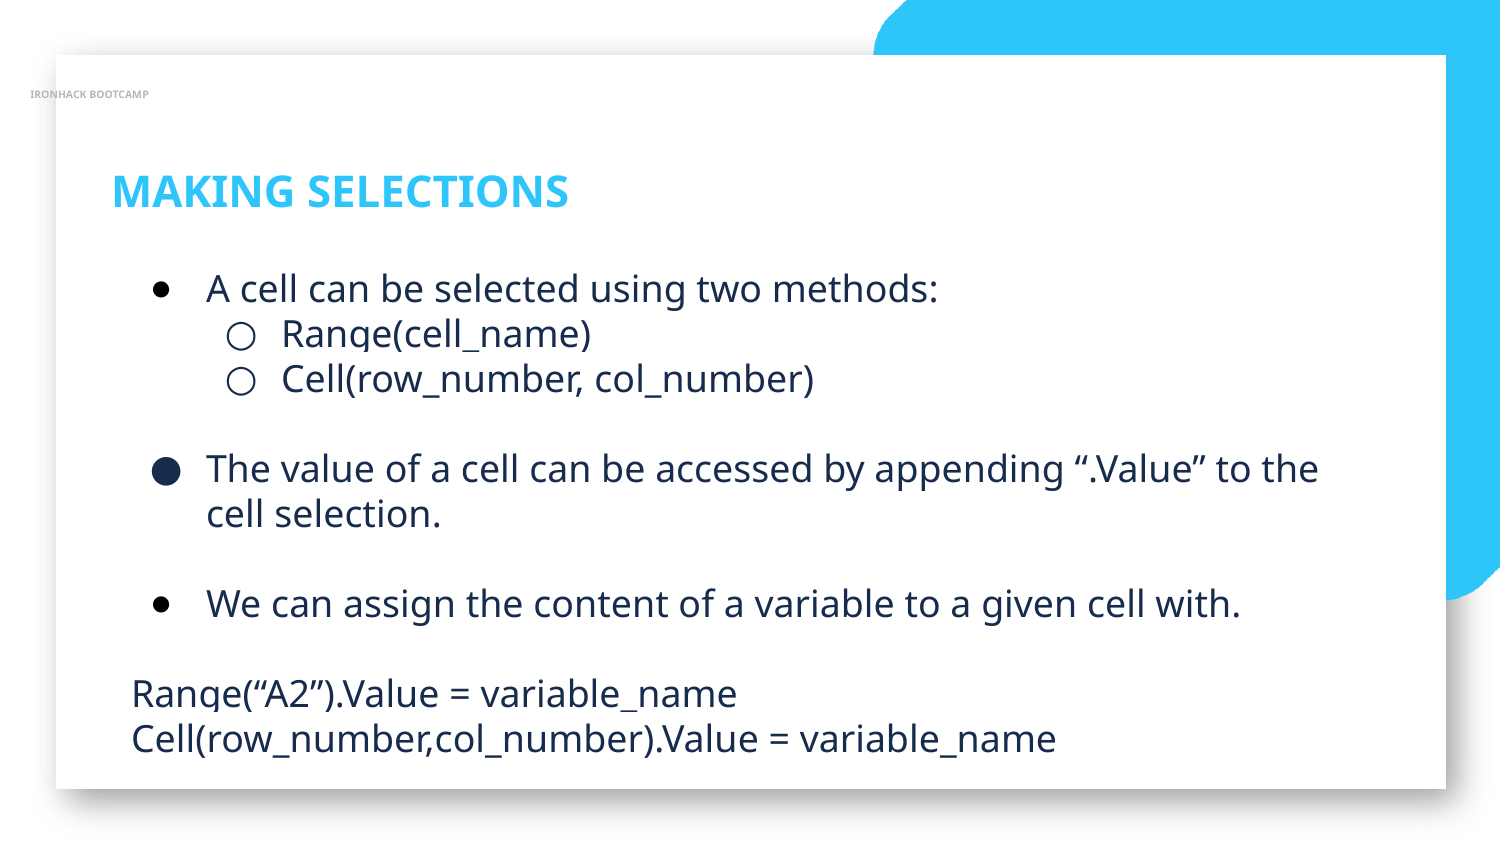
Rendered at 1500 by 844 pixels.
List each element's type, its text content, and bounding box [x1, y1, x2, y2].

text_box A cell can be selected using two methods: Range(cell_name) Cell(row_number, col_number) The value of a cell can be accessed by appending “.Value” to the cell selection. We can assign the content of a variable to a given cell with. Range(“A2”).Value = variable_name Cell(row_number,col_number).Value = variable_name [115, 249, 1389, 733]
text_box MAKING SELECTIONS [96, 149, 1417, 266]
picture [0, 0, 1500, 844]
text_box IRONHACK BOOTCAMP [15, 71, 354, 108]
